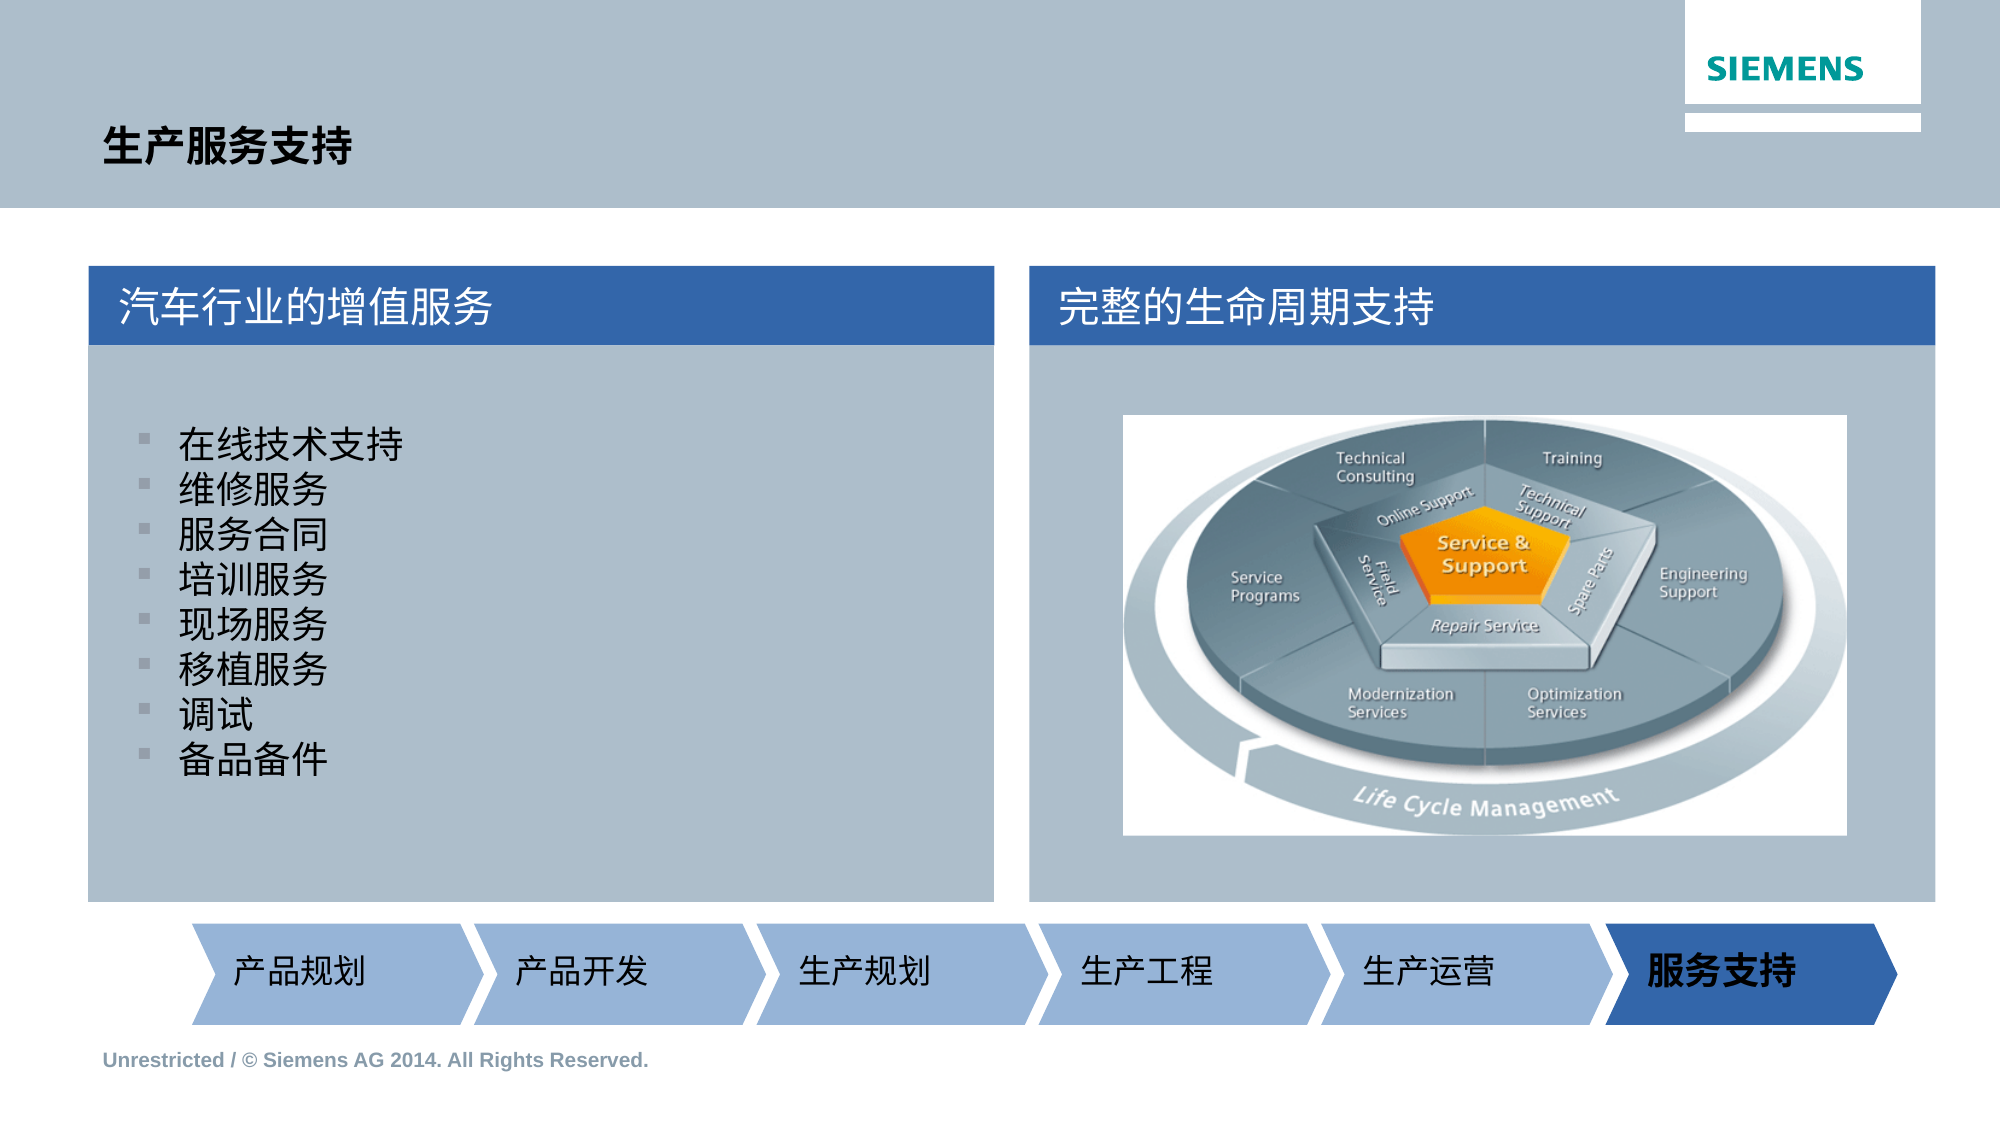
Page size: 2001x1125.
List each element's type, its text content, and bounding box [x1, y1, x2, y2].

text_box 在线技术支持 维修服务 服务合同 培训服务 现场服务 移植服务 调试 备品备件 [121, 421, 938, 827]
title 生产服务支持 [0, 0, 2000, 209]
text_box 汽车行业的增值服务 [88, 265, 995, 346]
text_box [191, 921, 1923, 1026]
picture [1123, 415, 1847, 838]
text_box [88, 345, 994, 902]
text_box 完整的生命周期支持 [1029, 265, 1936, 346]
text_box [1029, 346, 1936, 902]
